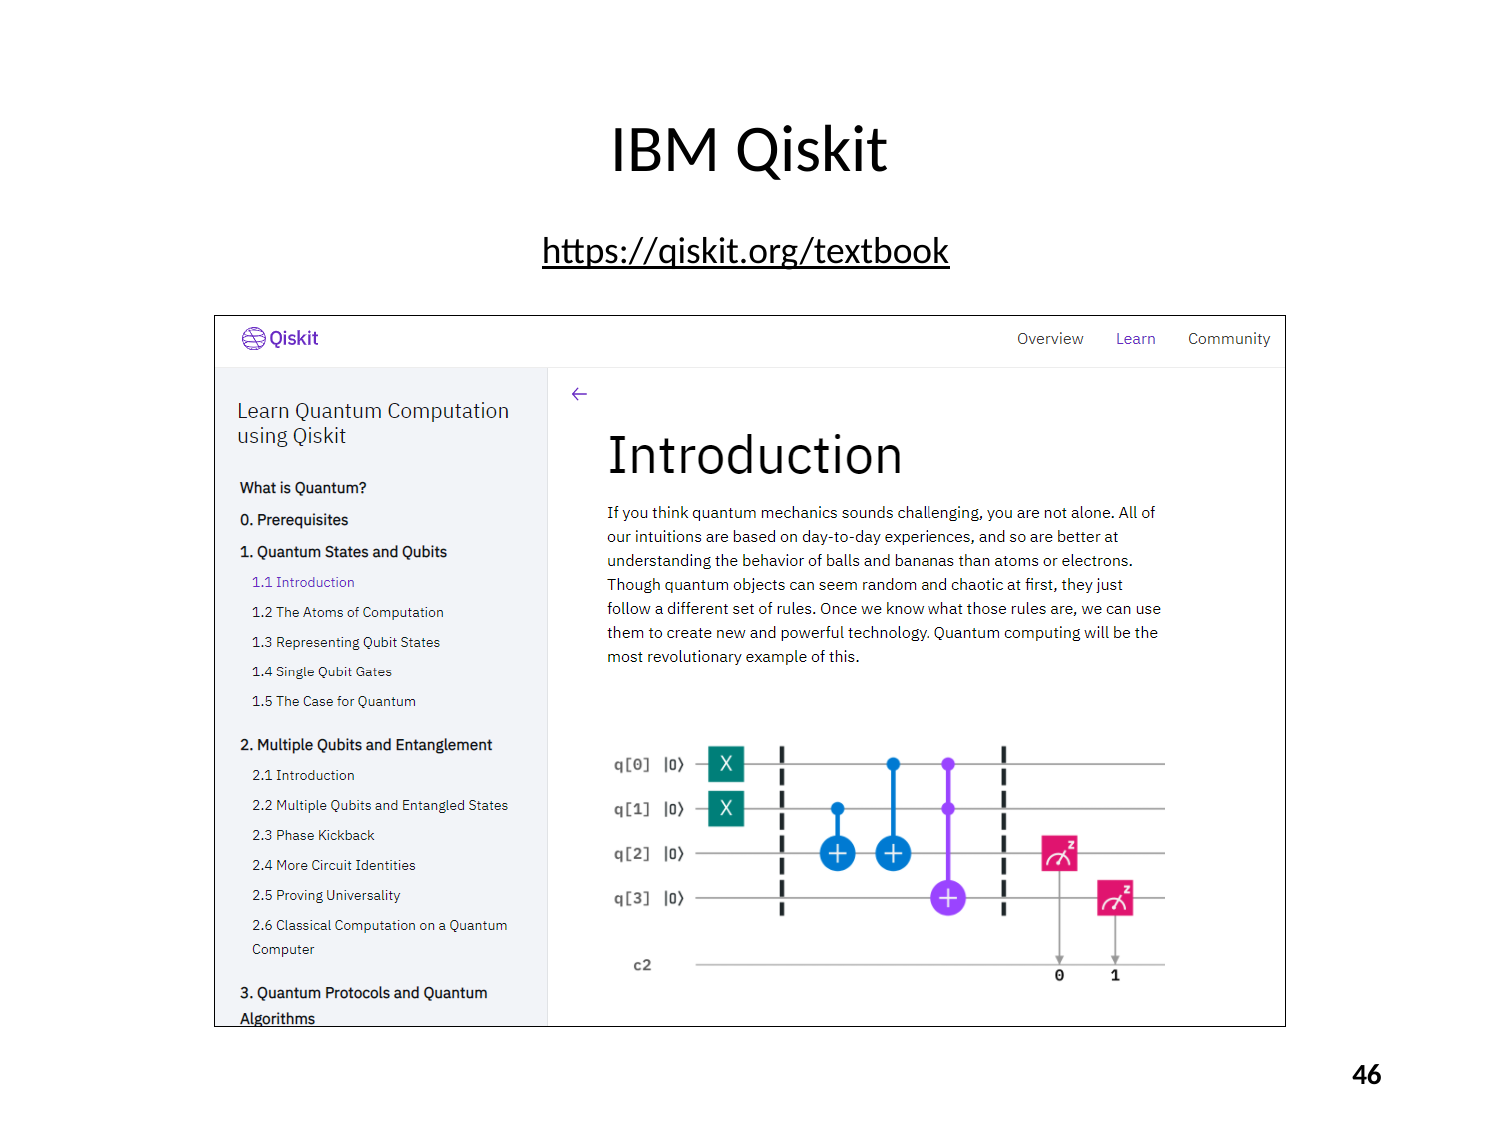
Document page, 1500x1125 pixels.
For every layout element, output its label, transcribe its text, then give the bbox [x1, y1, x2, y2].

text_box https://qiskit.org/textbook [498, 218, 1002, 279]
slide_number 46 [1059, 1042, 1397, 1103]
picture [214, 315, 1286, 1027]
title IBM Qiskit [103, 59, 1397, 241]
